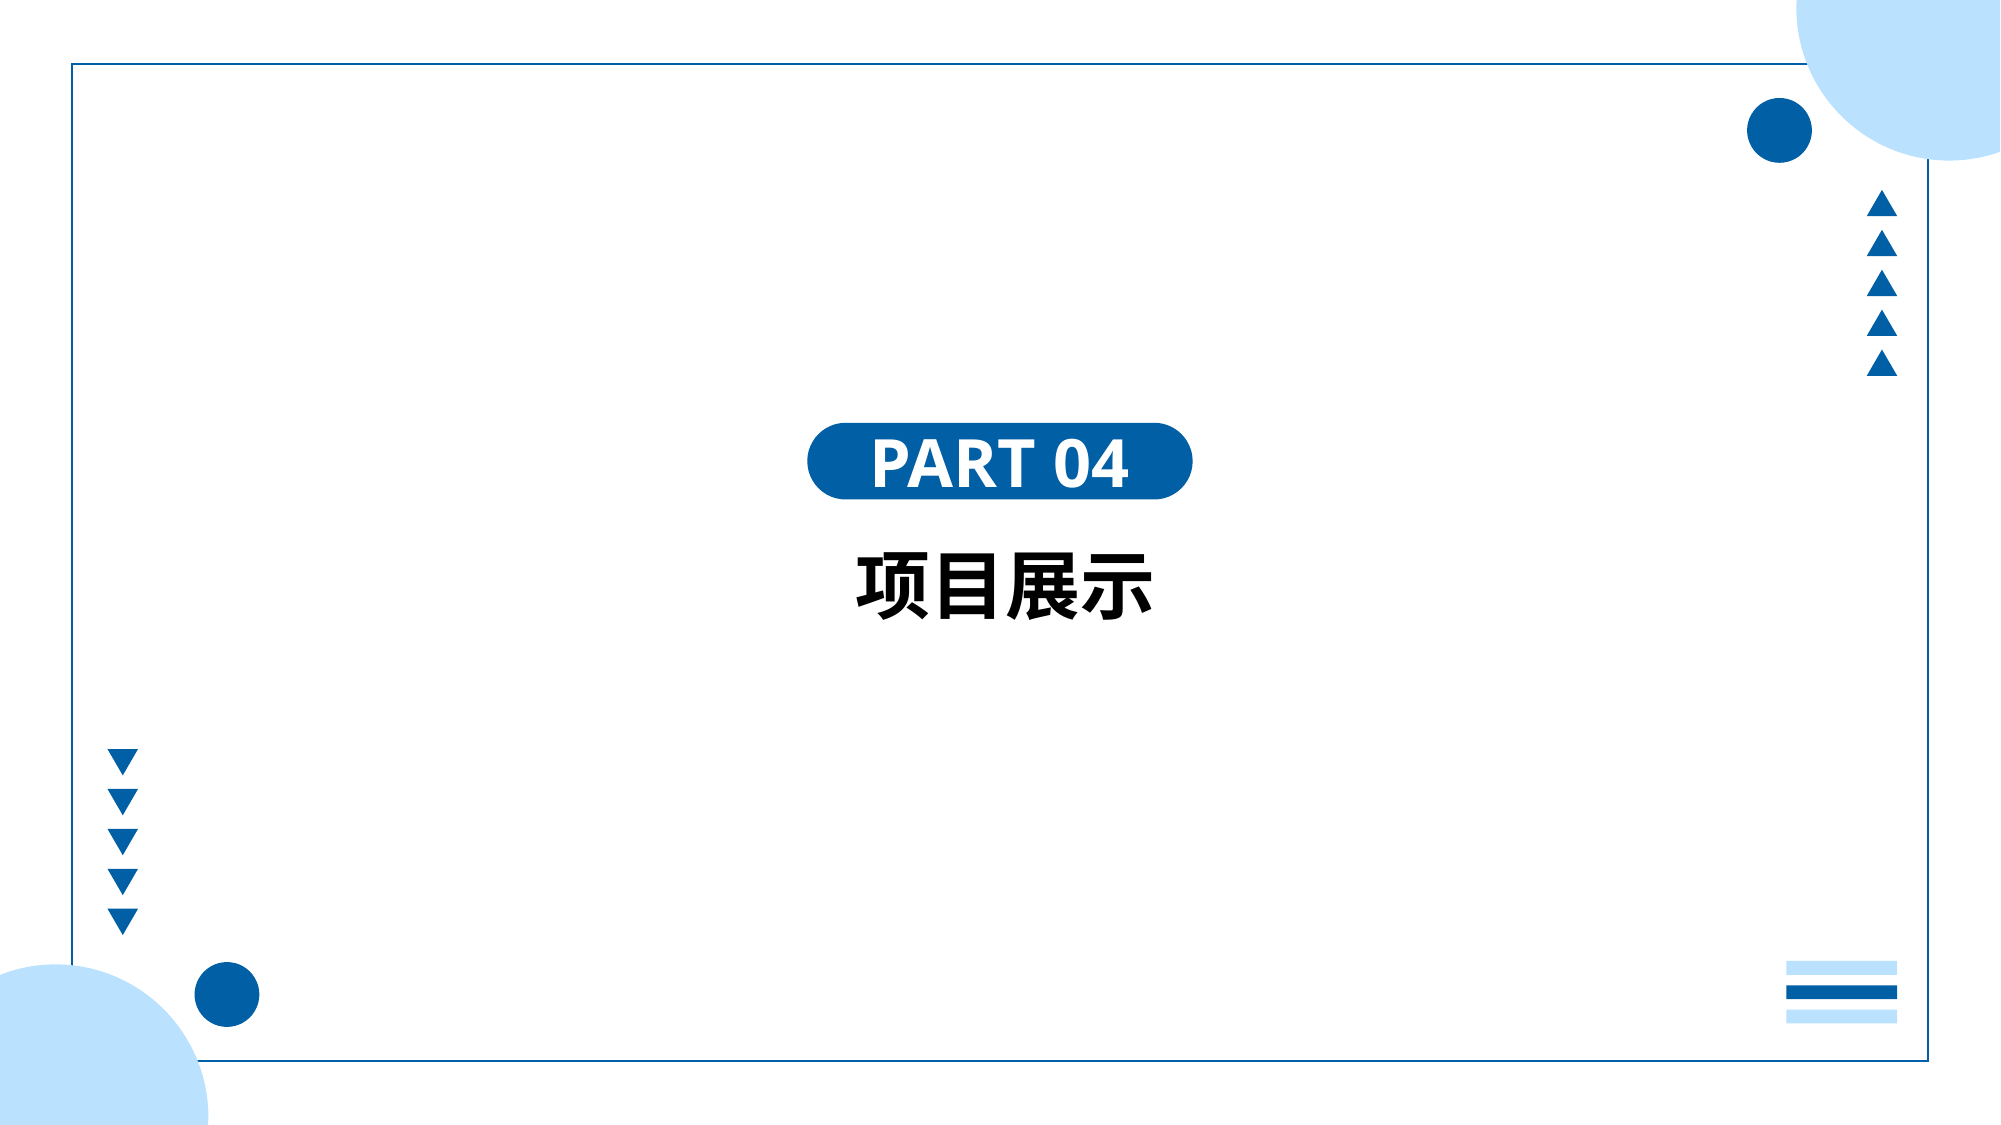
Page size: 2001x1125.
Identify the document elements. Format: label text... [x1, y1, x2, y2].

text_box 项目展示 [855, 538, 1397, 719]
text_box PART 04 [806, 421, 1194, 501]
